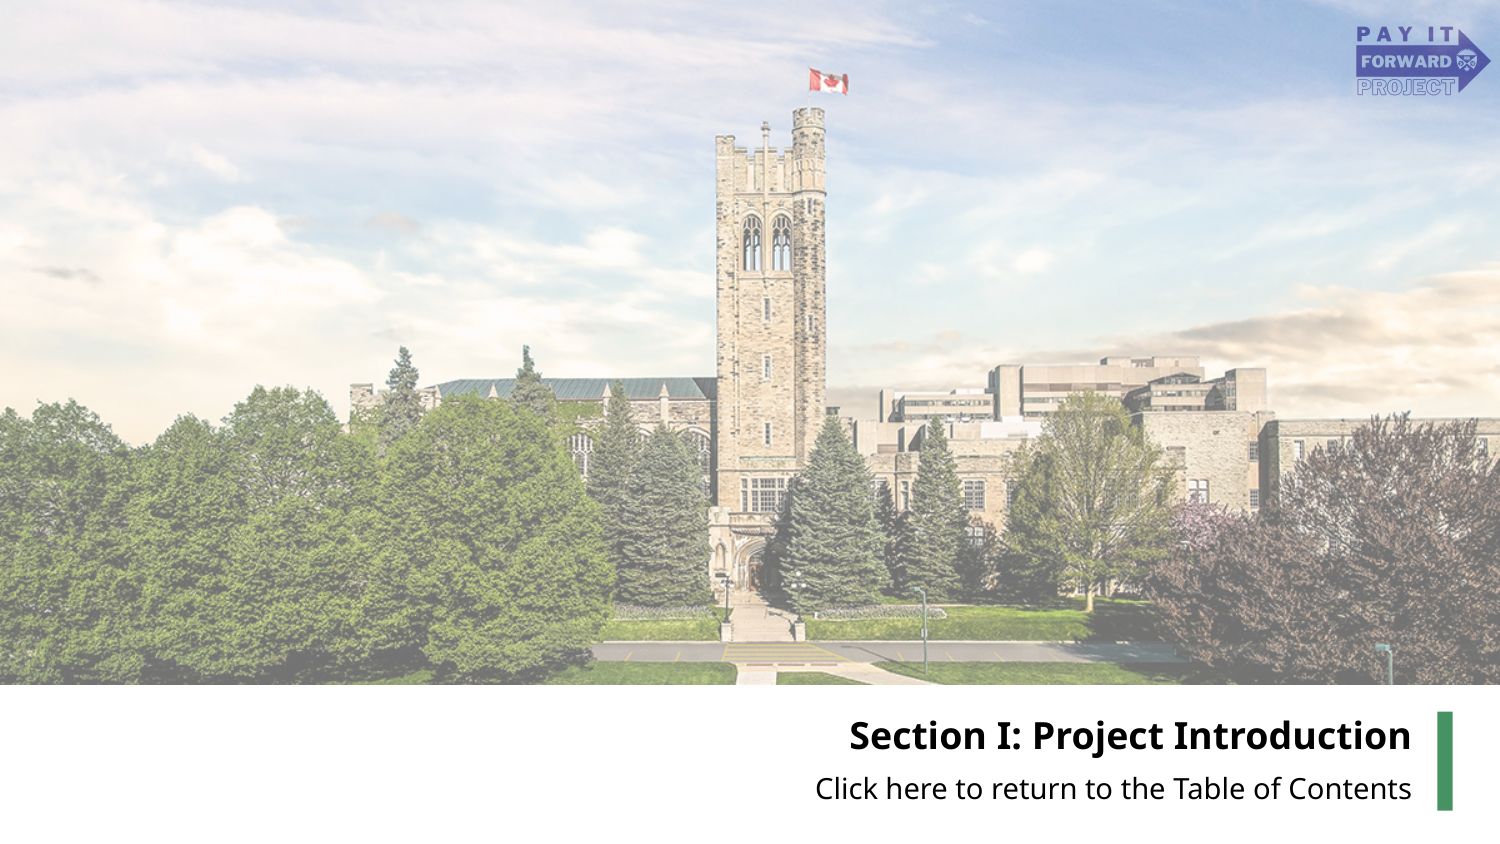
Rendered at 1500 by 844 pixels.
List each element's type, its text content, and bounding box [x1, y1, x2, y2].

text_box Click here to return to the Table of Contents [87, 770, 1413, 833]
text_box [1437, 711, 1453, 811]
text_box Section I: Project Introduction [87, 711, 1413, 770]
picture [0, 0, 1500, 686]
